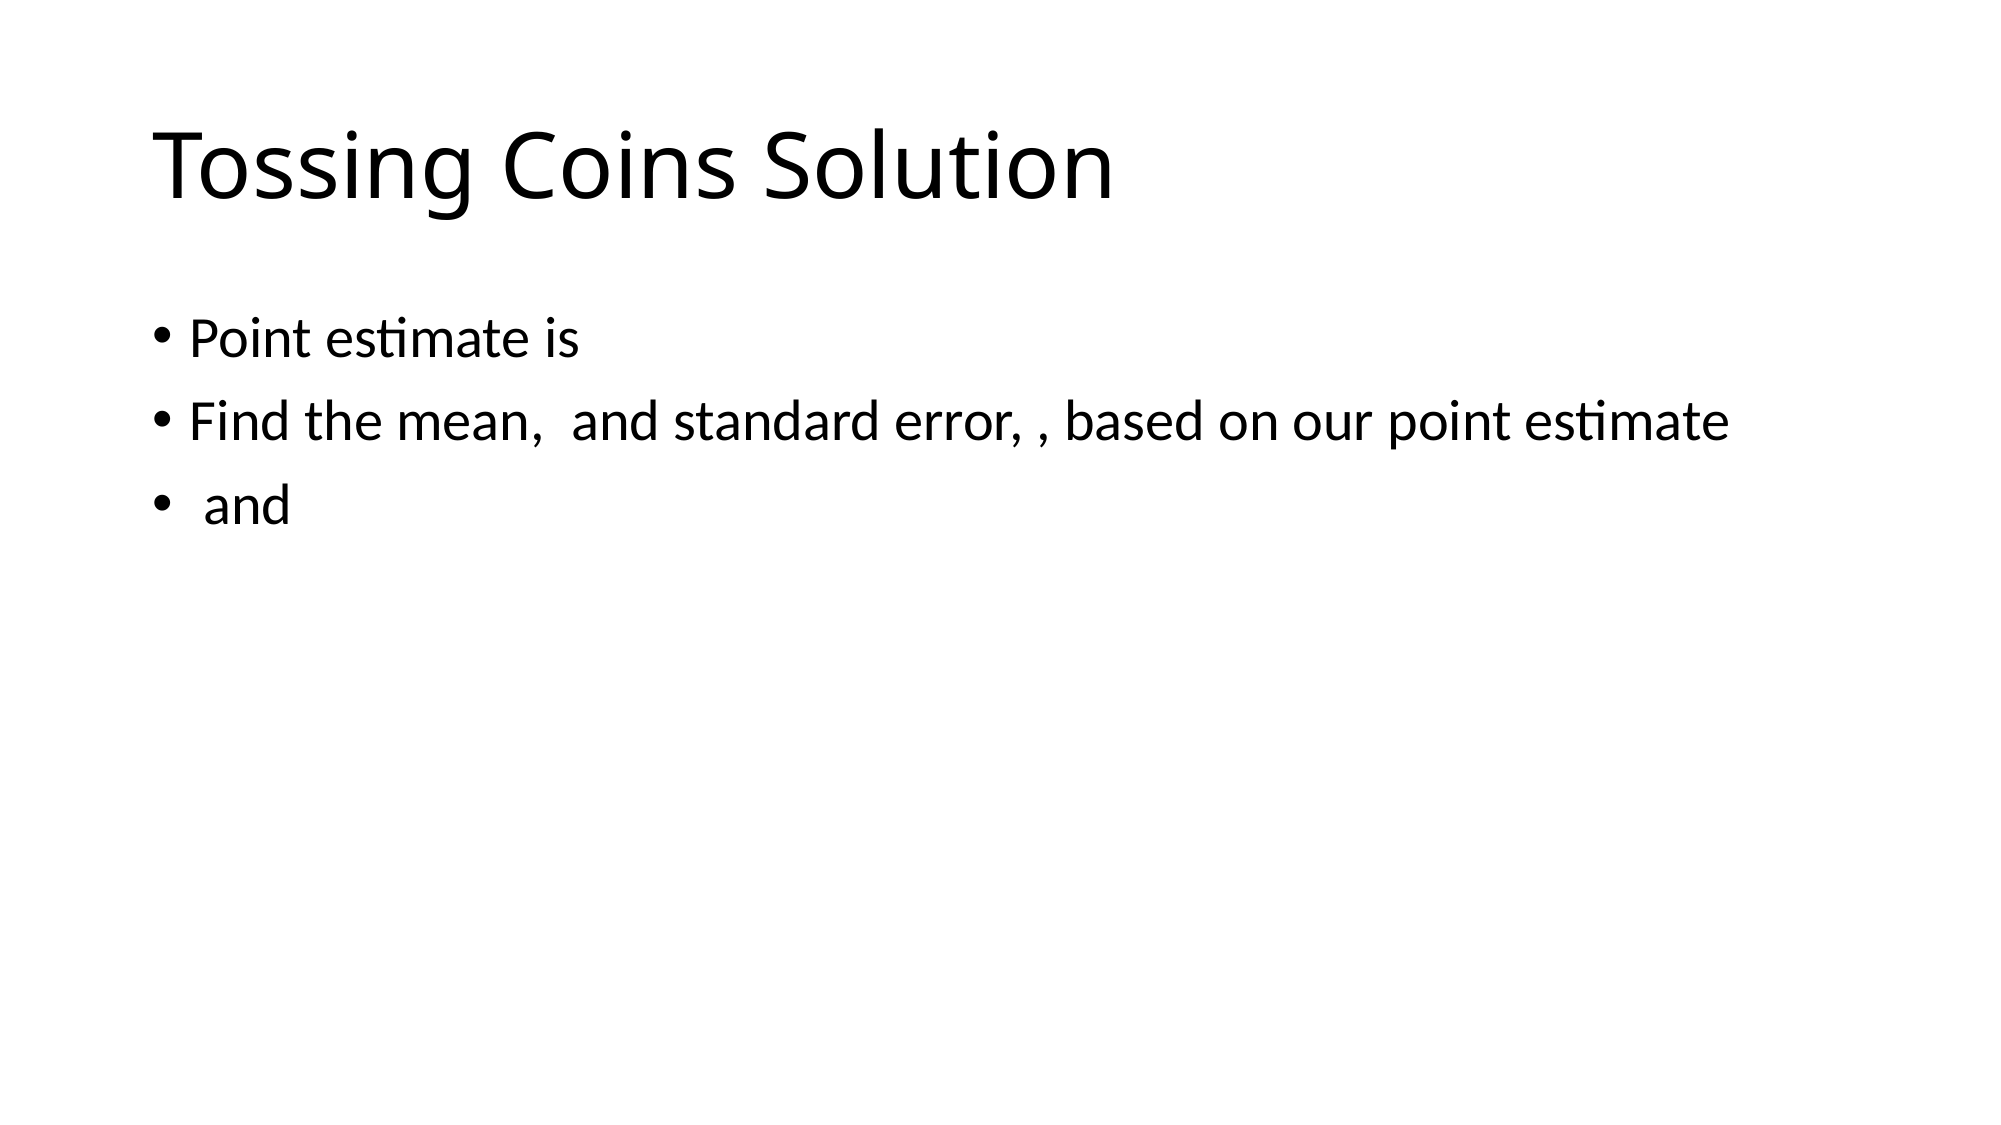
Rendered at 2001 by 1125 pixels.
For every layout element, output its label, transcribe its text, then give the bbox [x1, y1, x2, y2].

title Tossing Coins Solution [137, 59, 1863, 278]
